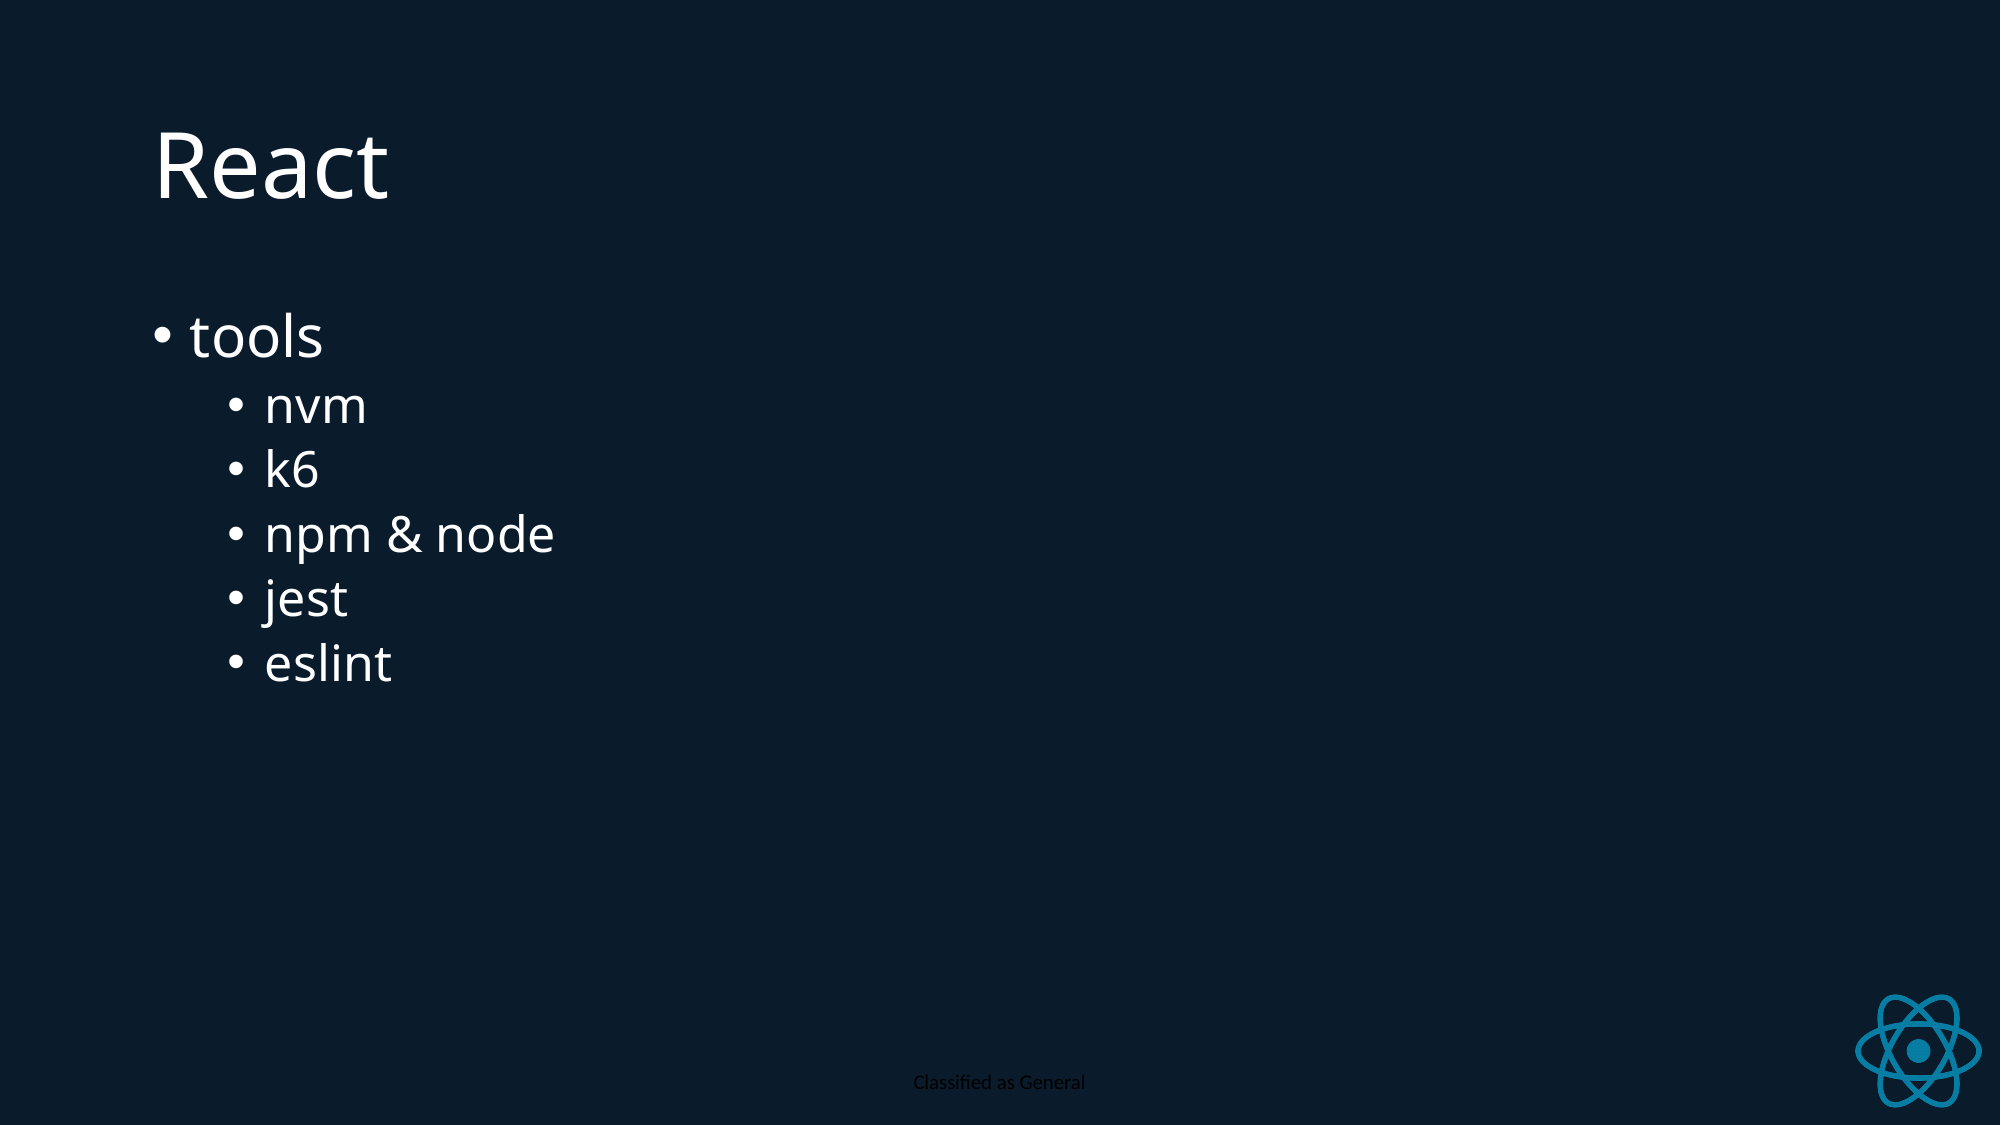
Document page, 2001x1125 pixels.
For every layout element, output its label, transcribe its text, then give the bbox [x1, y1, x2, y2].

picture [1851, 989, 1985, 1113]
title React [137, 59, 1863, 278]
list tools nvm k6 npm & node jest eslint [137, 299, 1863, 1014]
